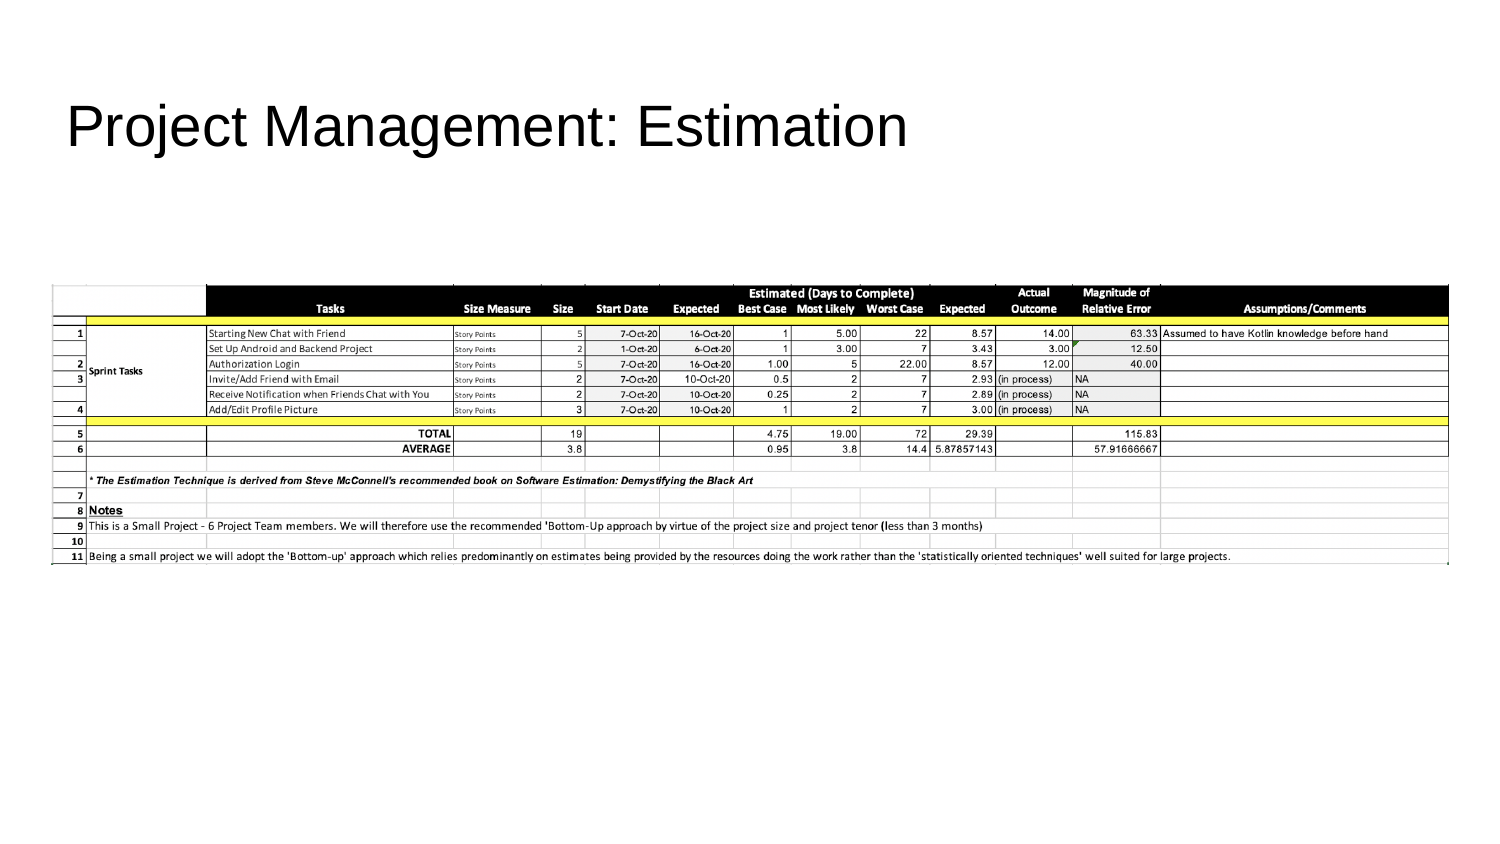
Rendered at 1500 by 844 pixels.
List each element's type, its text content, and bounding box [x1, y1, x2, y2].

picture [50, 284, 1450, 566]
title Project Management: Estimation [51, 72, 1449, 167]
